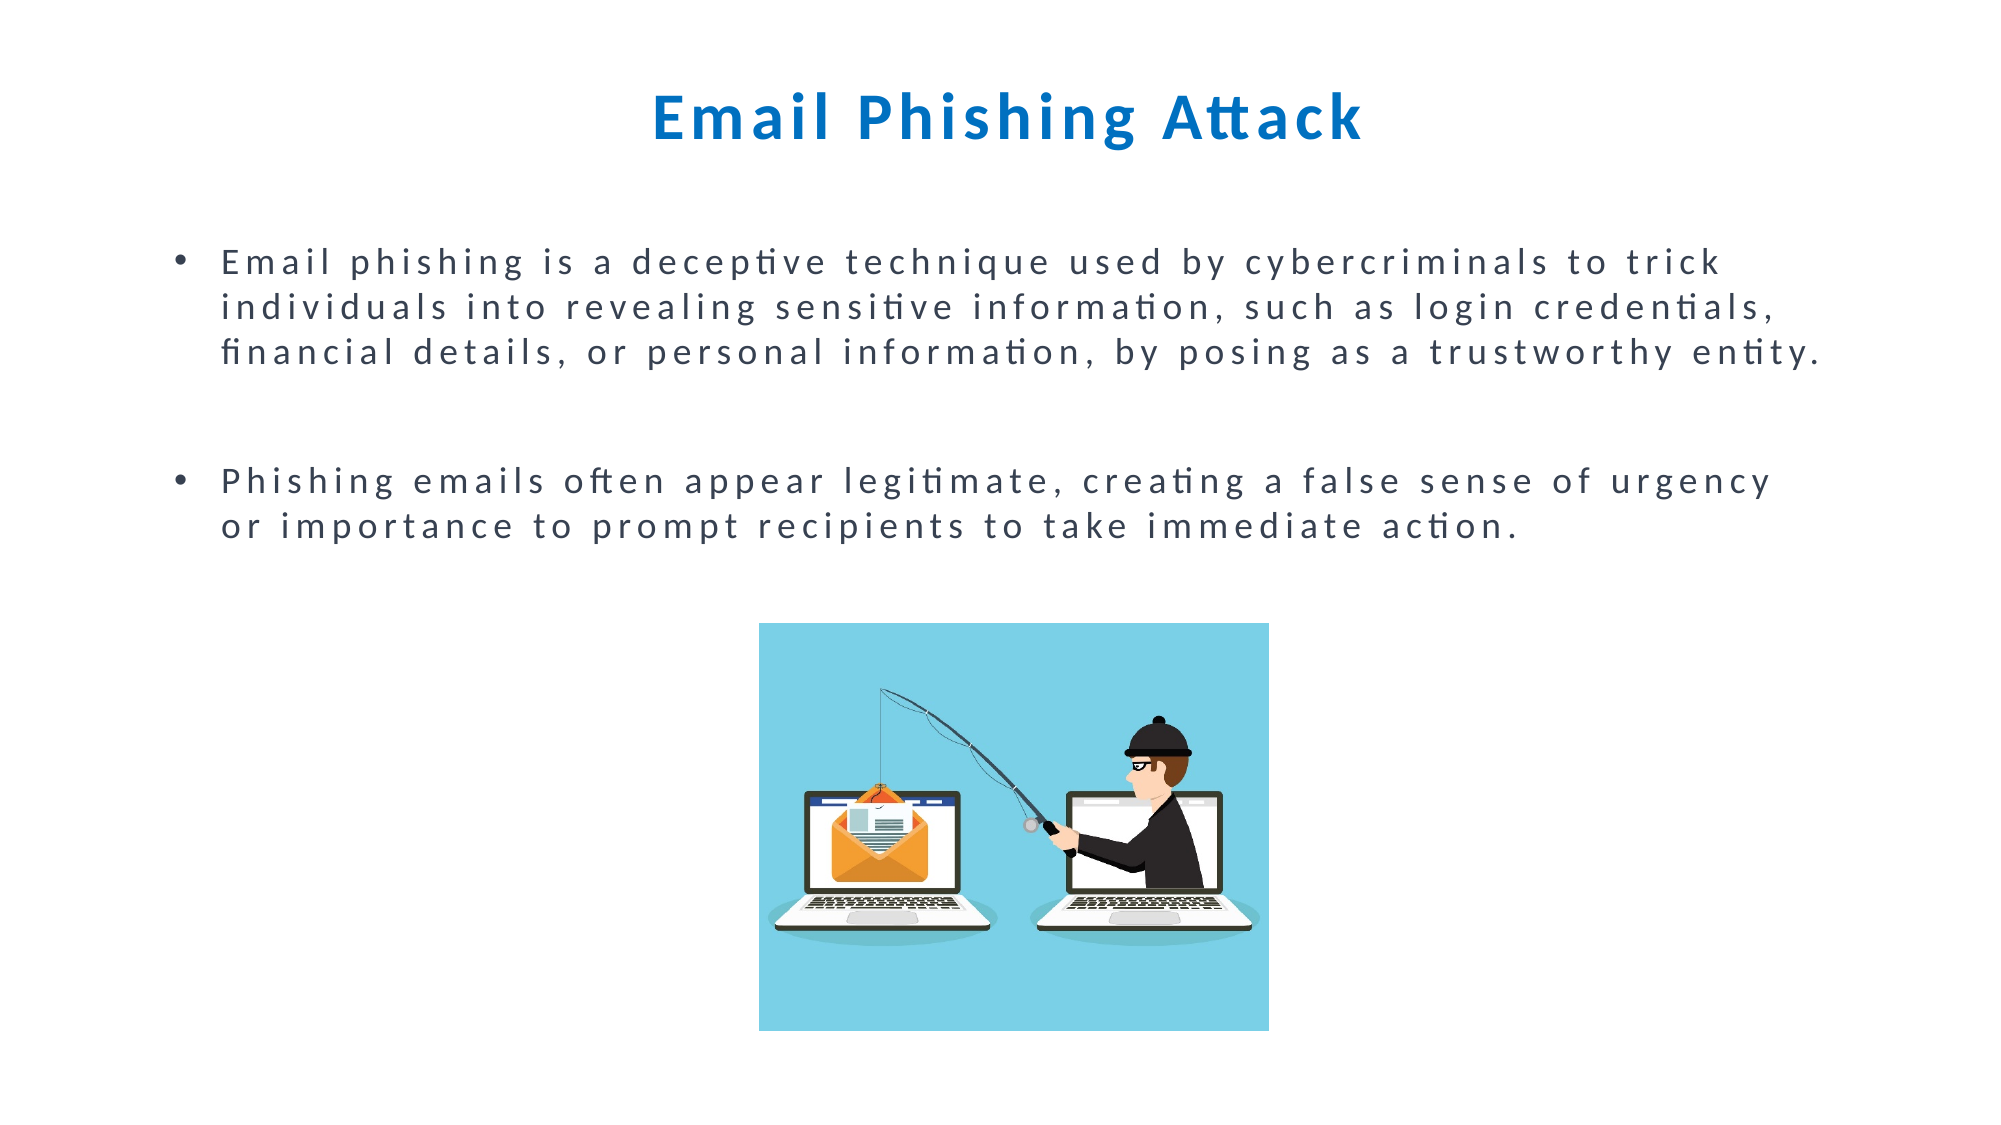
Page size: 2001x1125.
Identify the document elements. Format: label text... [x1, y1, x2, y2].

text_box Email phishing is a deceptive technique used by cybercriminals to trick individuals into revealing sensitive information, such as login credentials, financial details, or personal information, by posing as a trustworthy entity. [159, 229, 1869, 380]
text_box Email Phishing Attack [474, 65, 1541, 161]
picture [759, 623, 1269, 1031]
text_box Phishing emails often appear legitimate, creating a false sense of urgency or importance to prompt recipients to take immediate action. [159, 449, 1832, 554]
